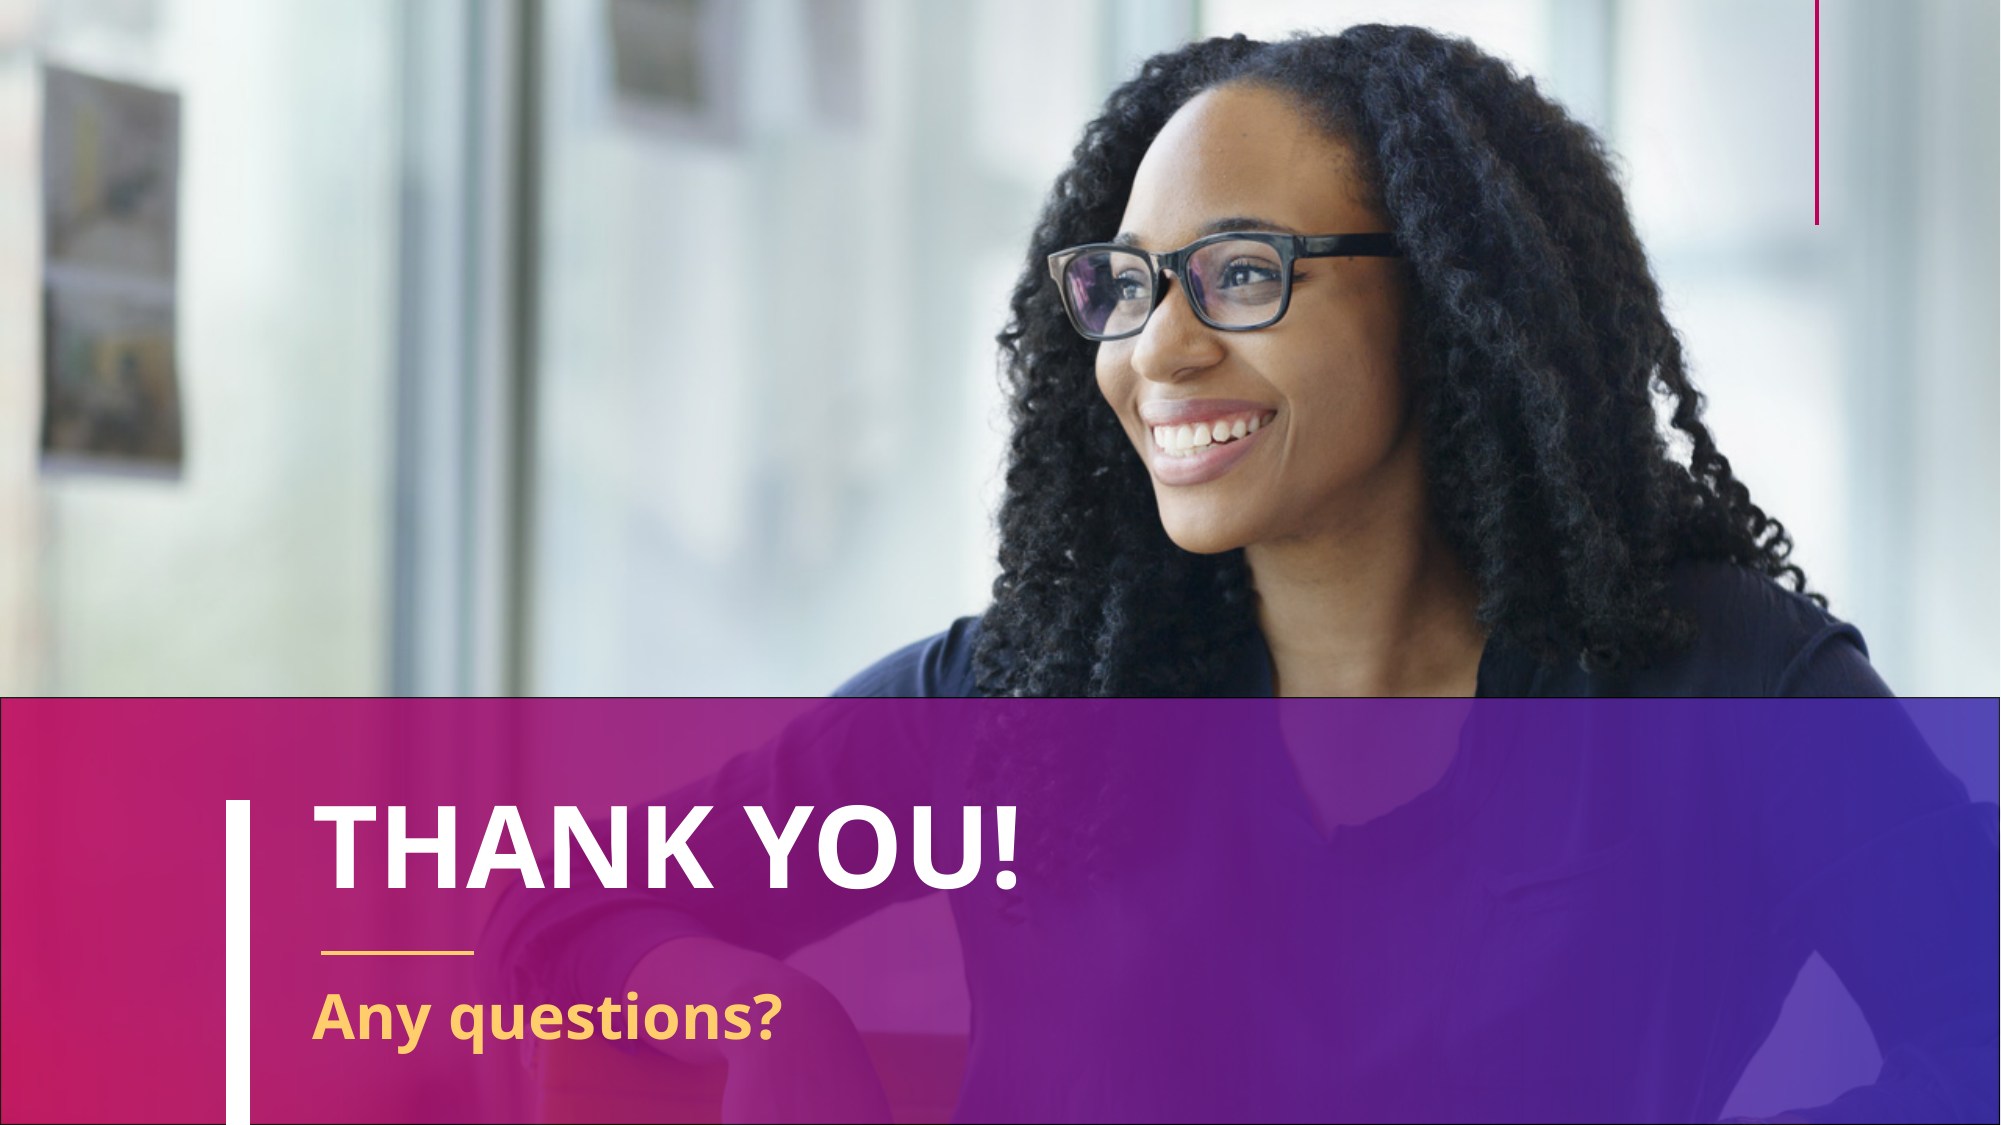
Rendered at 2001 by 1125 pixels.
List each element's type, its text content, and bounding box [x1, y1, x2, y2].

title THANK YOU! [297, 771, 1743, 922]
picture [0, 0, 2001, 1125]
subtitle Any questions? [297, 978, 1798, 1077]
